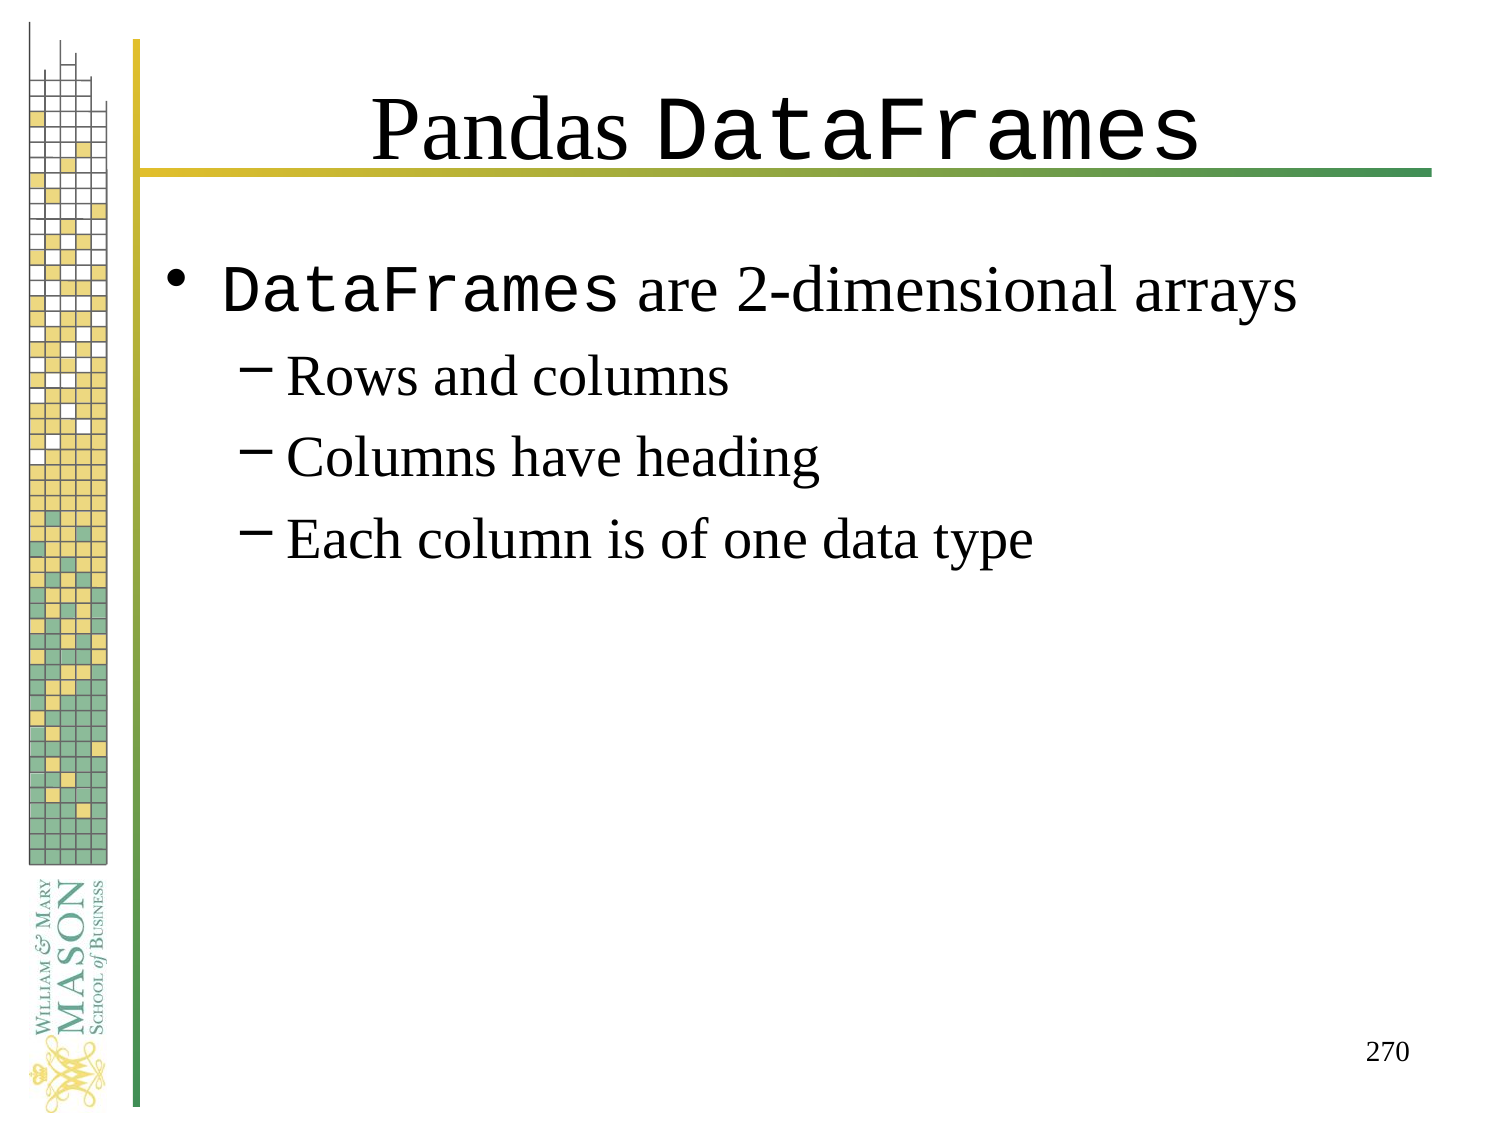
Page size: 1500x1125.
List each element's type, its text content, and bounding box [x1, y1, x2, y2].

list DataFrames are 2-dimensional arrays Rows and columns Columns have heading Each column is of one data type [150, 237, 1500, 1005]
slide_number 270 [1048, 1024, 1426, 1103]
table_header Description [29, 879, 107, 1113]
title Pandas DataFrames [150, 45, 1425, 200]
